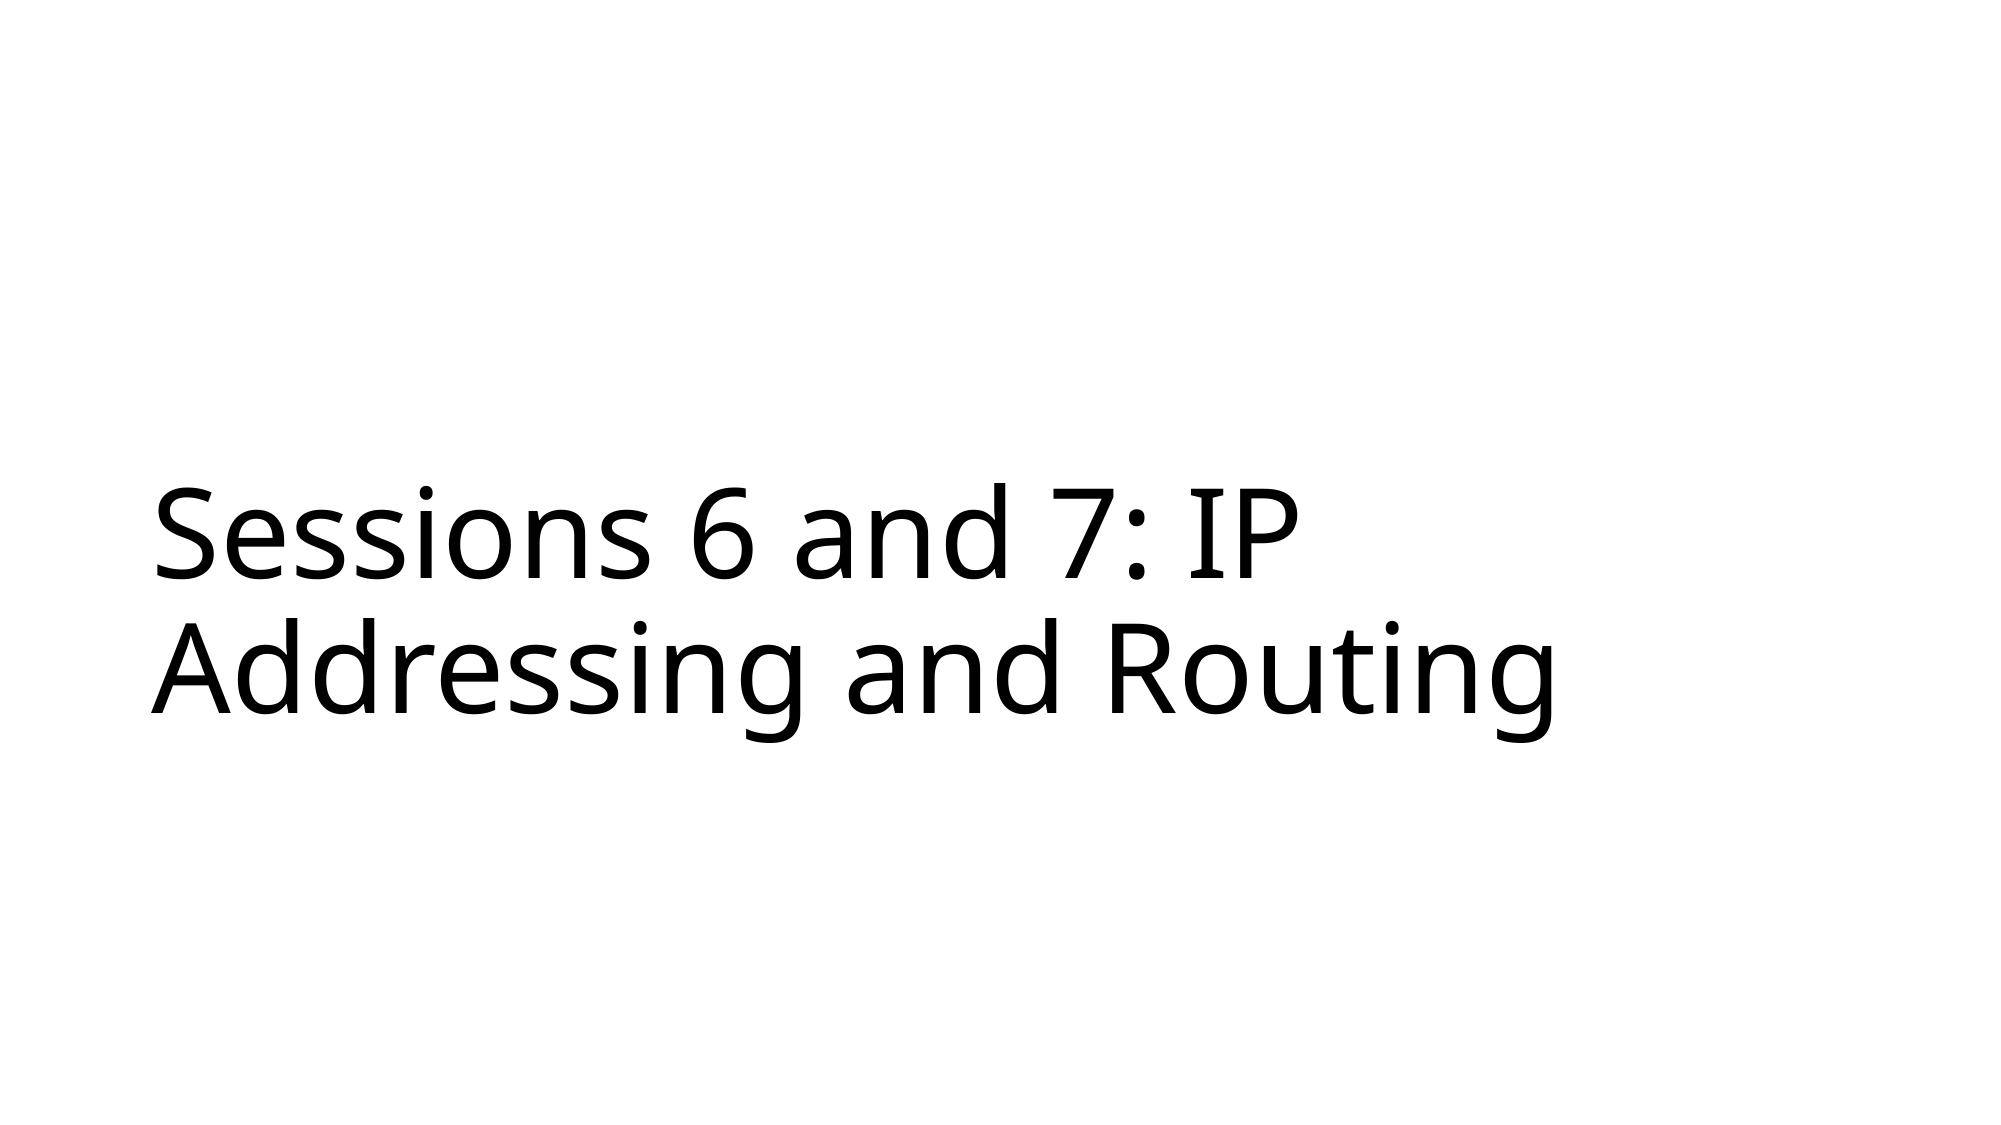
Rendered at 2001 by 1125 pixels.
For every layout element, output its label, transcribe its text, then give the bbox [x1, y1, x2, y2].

title Sessions 6 and 7: IP Addressing and Routing [136, 280, 1862, 749]
